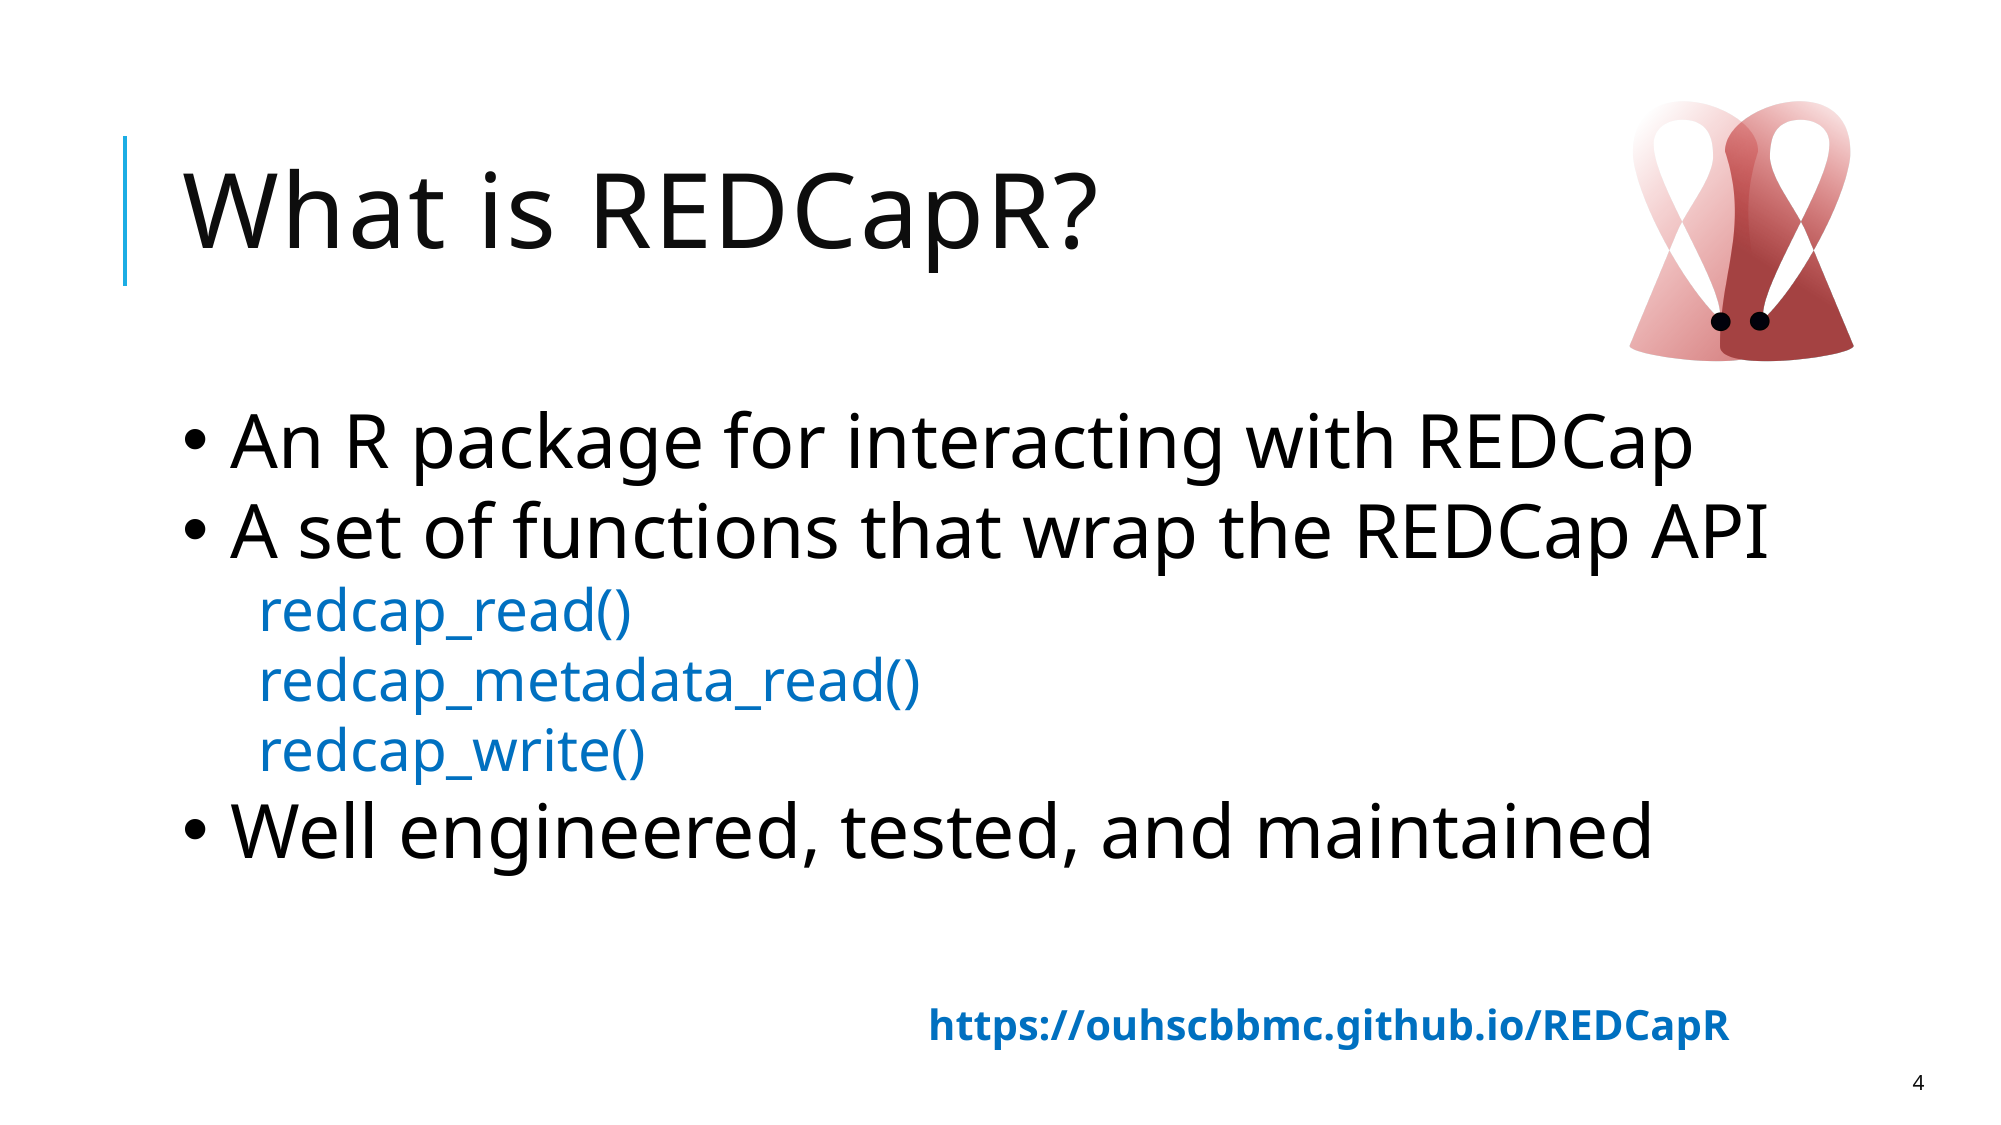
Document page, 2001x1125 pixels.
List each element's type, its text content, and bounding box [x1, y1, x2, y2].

picture [1628, 95, 1857, 363]
slide_number 4 [1897, 1061, 1979, 1107]
text_box An R package for interacting with REDCap A set of functions that wrap the REDCap API redcap_read() redcap_metadata_read() redcap_write() Well engineered, tested, and maintained [167, 386, 1825, 881]
text_box https://ouhscbbmc.github.io/REDCapR [913, 991, 1879, 1057]
title What is REDCapR? [168, 96, 1623, 342]
